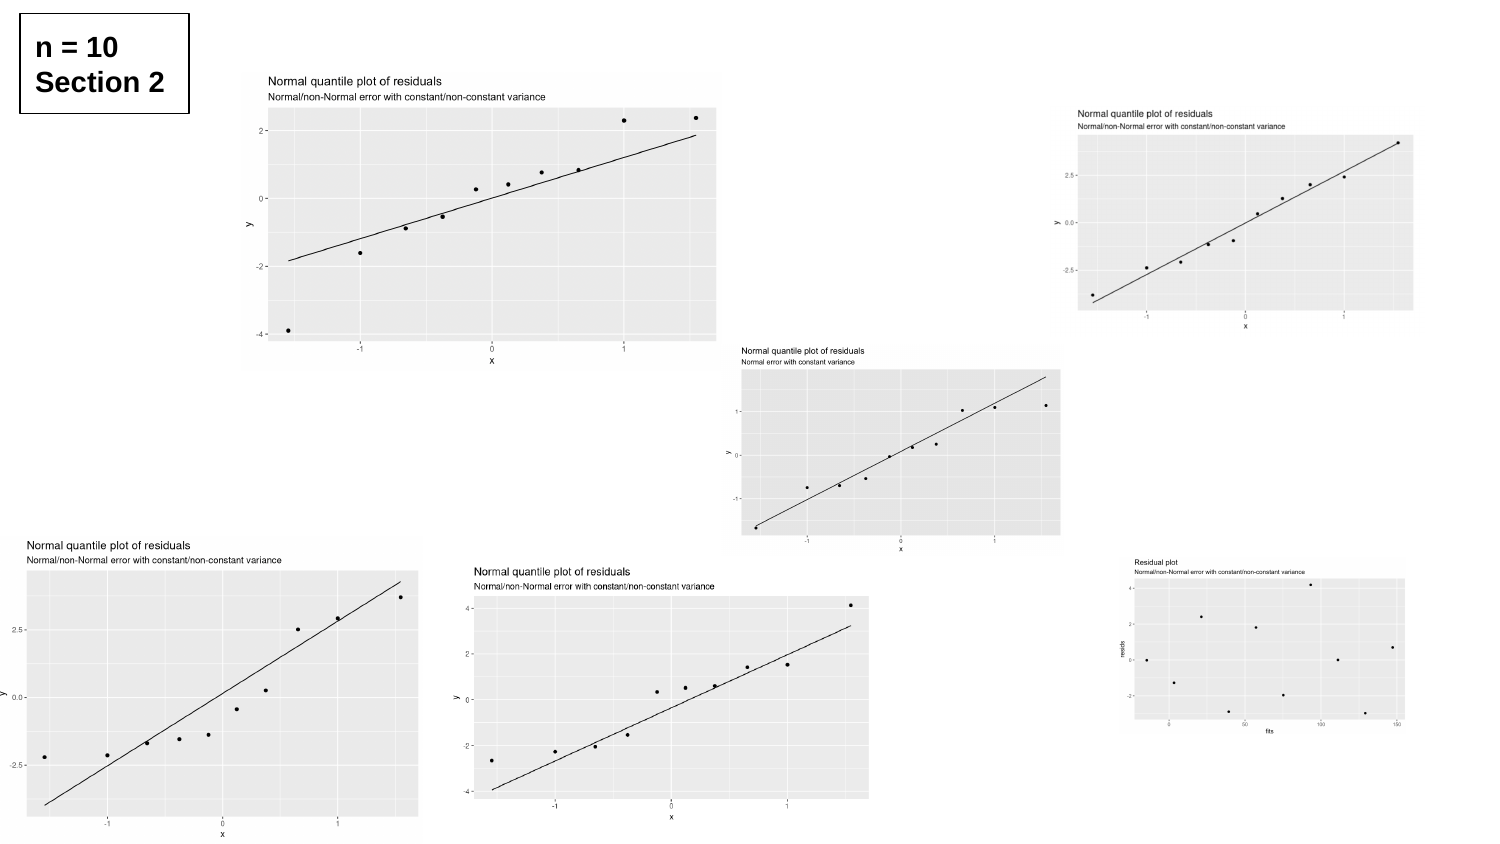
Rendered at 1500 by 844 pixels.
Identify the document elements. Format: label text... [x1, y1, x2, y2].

picture [0, 536, 424, 844]
text_box n = 10 Section 2 [20, 13, 190, 114]
picture [447, 563, 873, 826]
picture [240, 72, 1064, 556]
picture [1049, 106, 1425, 337]
picture [1118, 557, 1406, 734]
